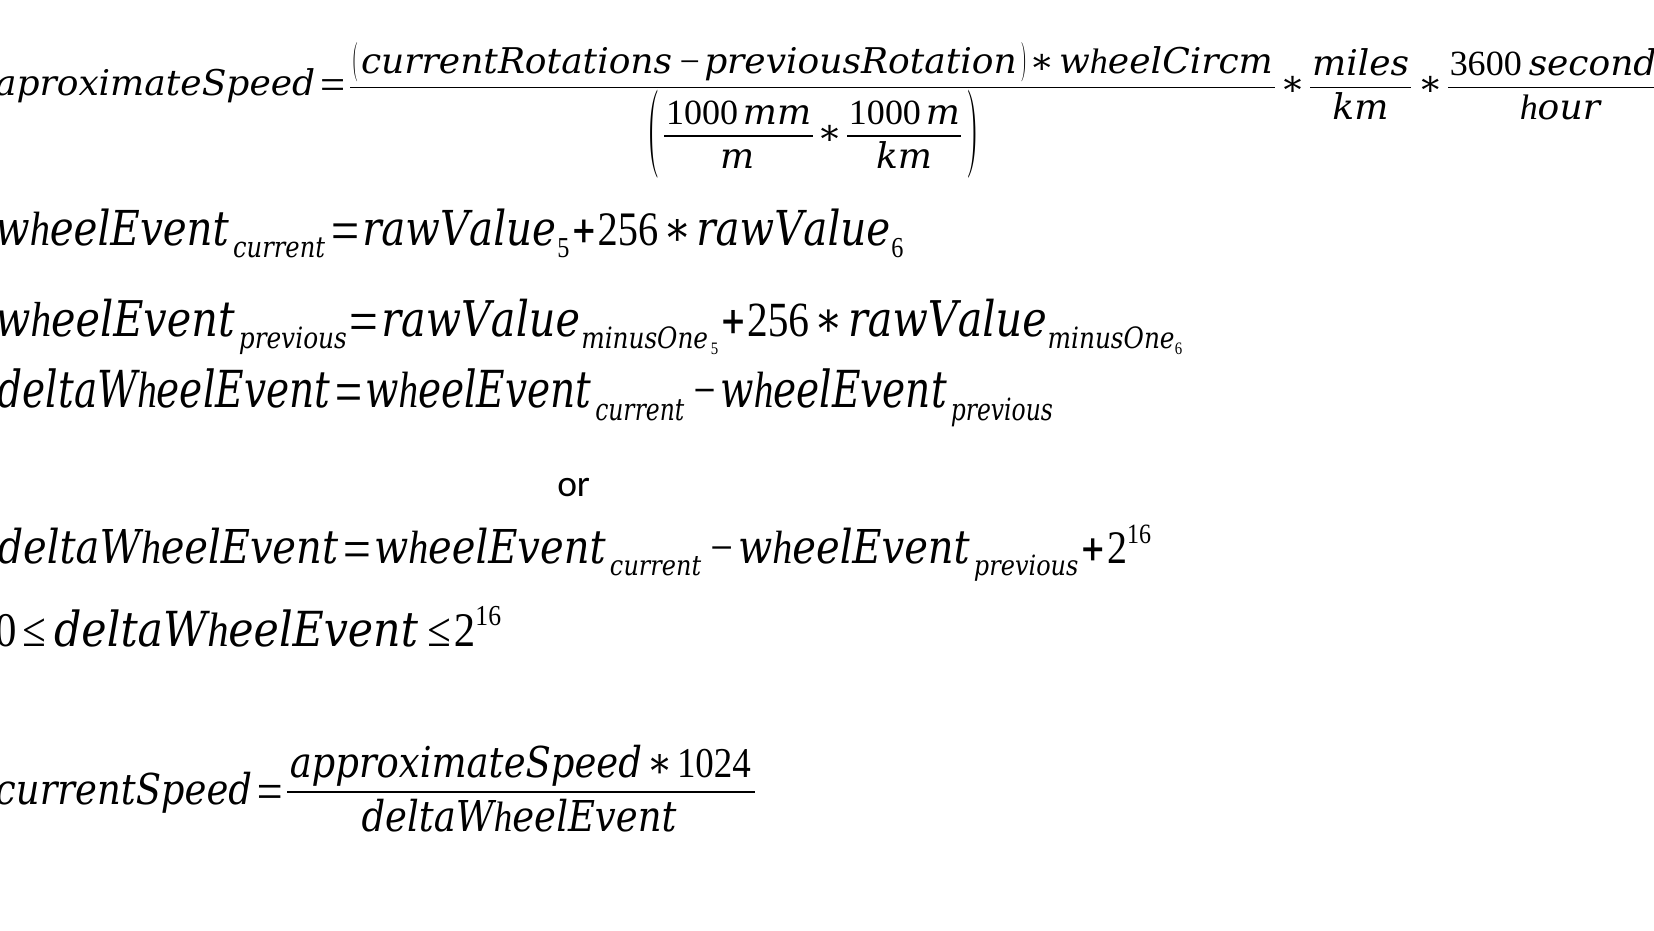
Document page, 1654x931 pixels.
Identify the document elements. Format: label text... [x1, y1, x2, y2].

text_box or [542, 451, 606, 511]
